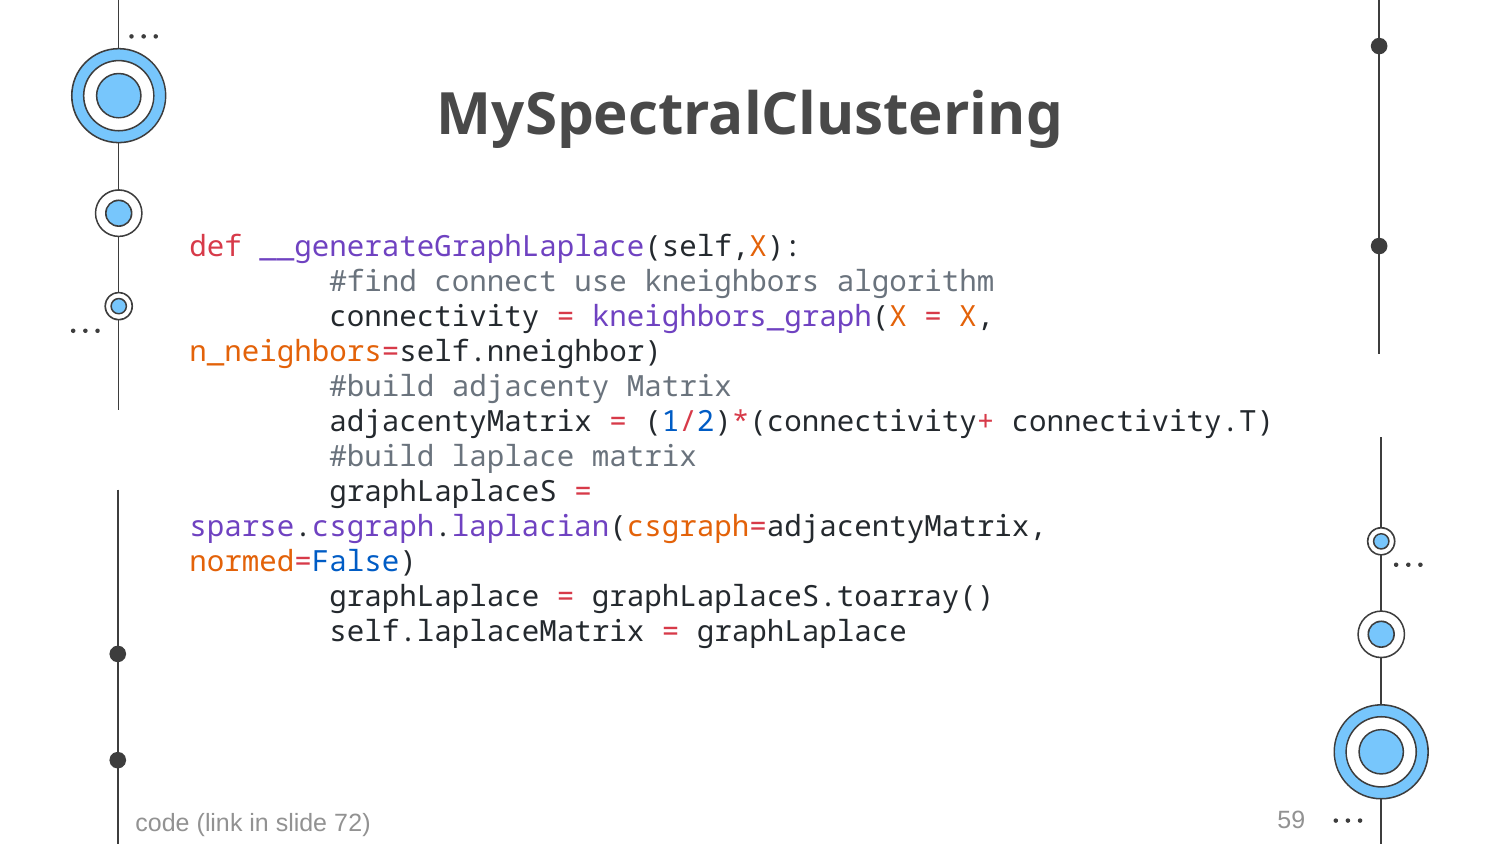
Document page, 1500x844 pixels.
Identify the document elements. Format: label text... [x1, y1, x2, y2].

text_box def __generateGraphLaplace(self,X): #find connect use kneighbors algorithm connectivity = kneighbors_graph(X = X, n_neighbors=self.nneighbor) #build adjacenty Matrix adjacentyMatrix = (1/2)*(connectivity+ connectivity.T) #build laplace matrix graphLaplaceS = sparse.csgraph.laplacian(csgraph=adjacentyMatrix, normed=False) graphLaplace = graphLaplaceS.toarray() self.laplaceMatrix = graphLaplace [174, 219, 1293, 655]
footer code (link in slide 72) [0, 798, 507, 844]
slide_number 59 [982, 795, 1321, 841]
title MySpectralClustering [299, 61, 1201, 156]
